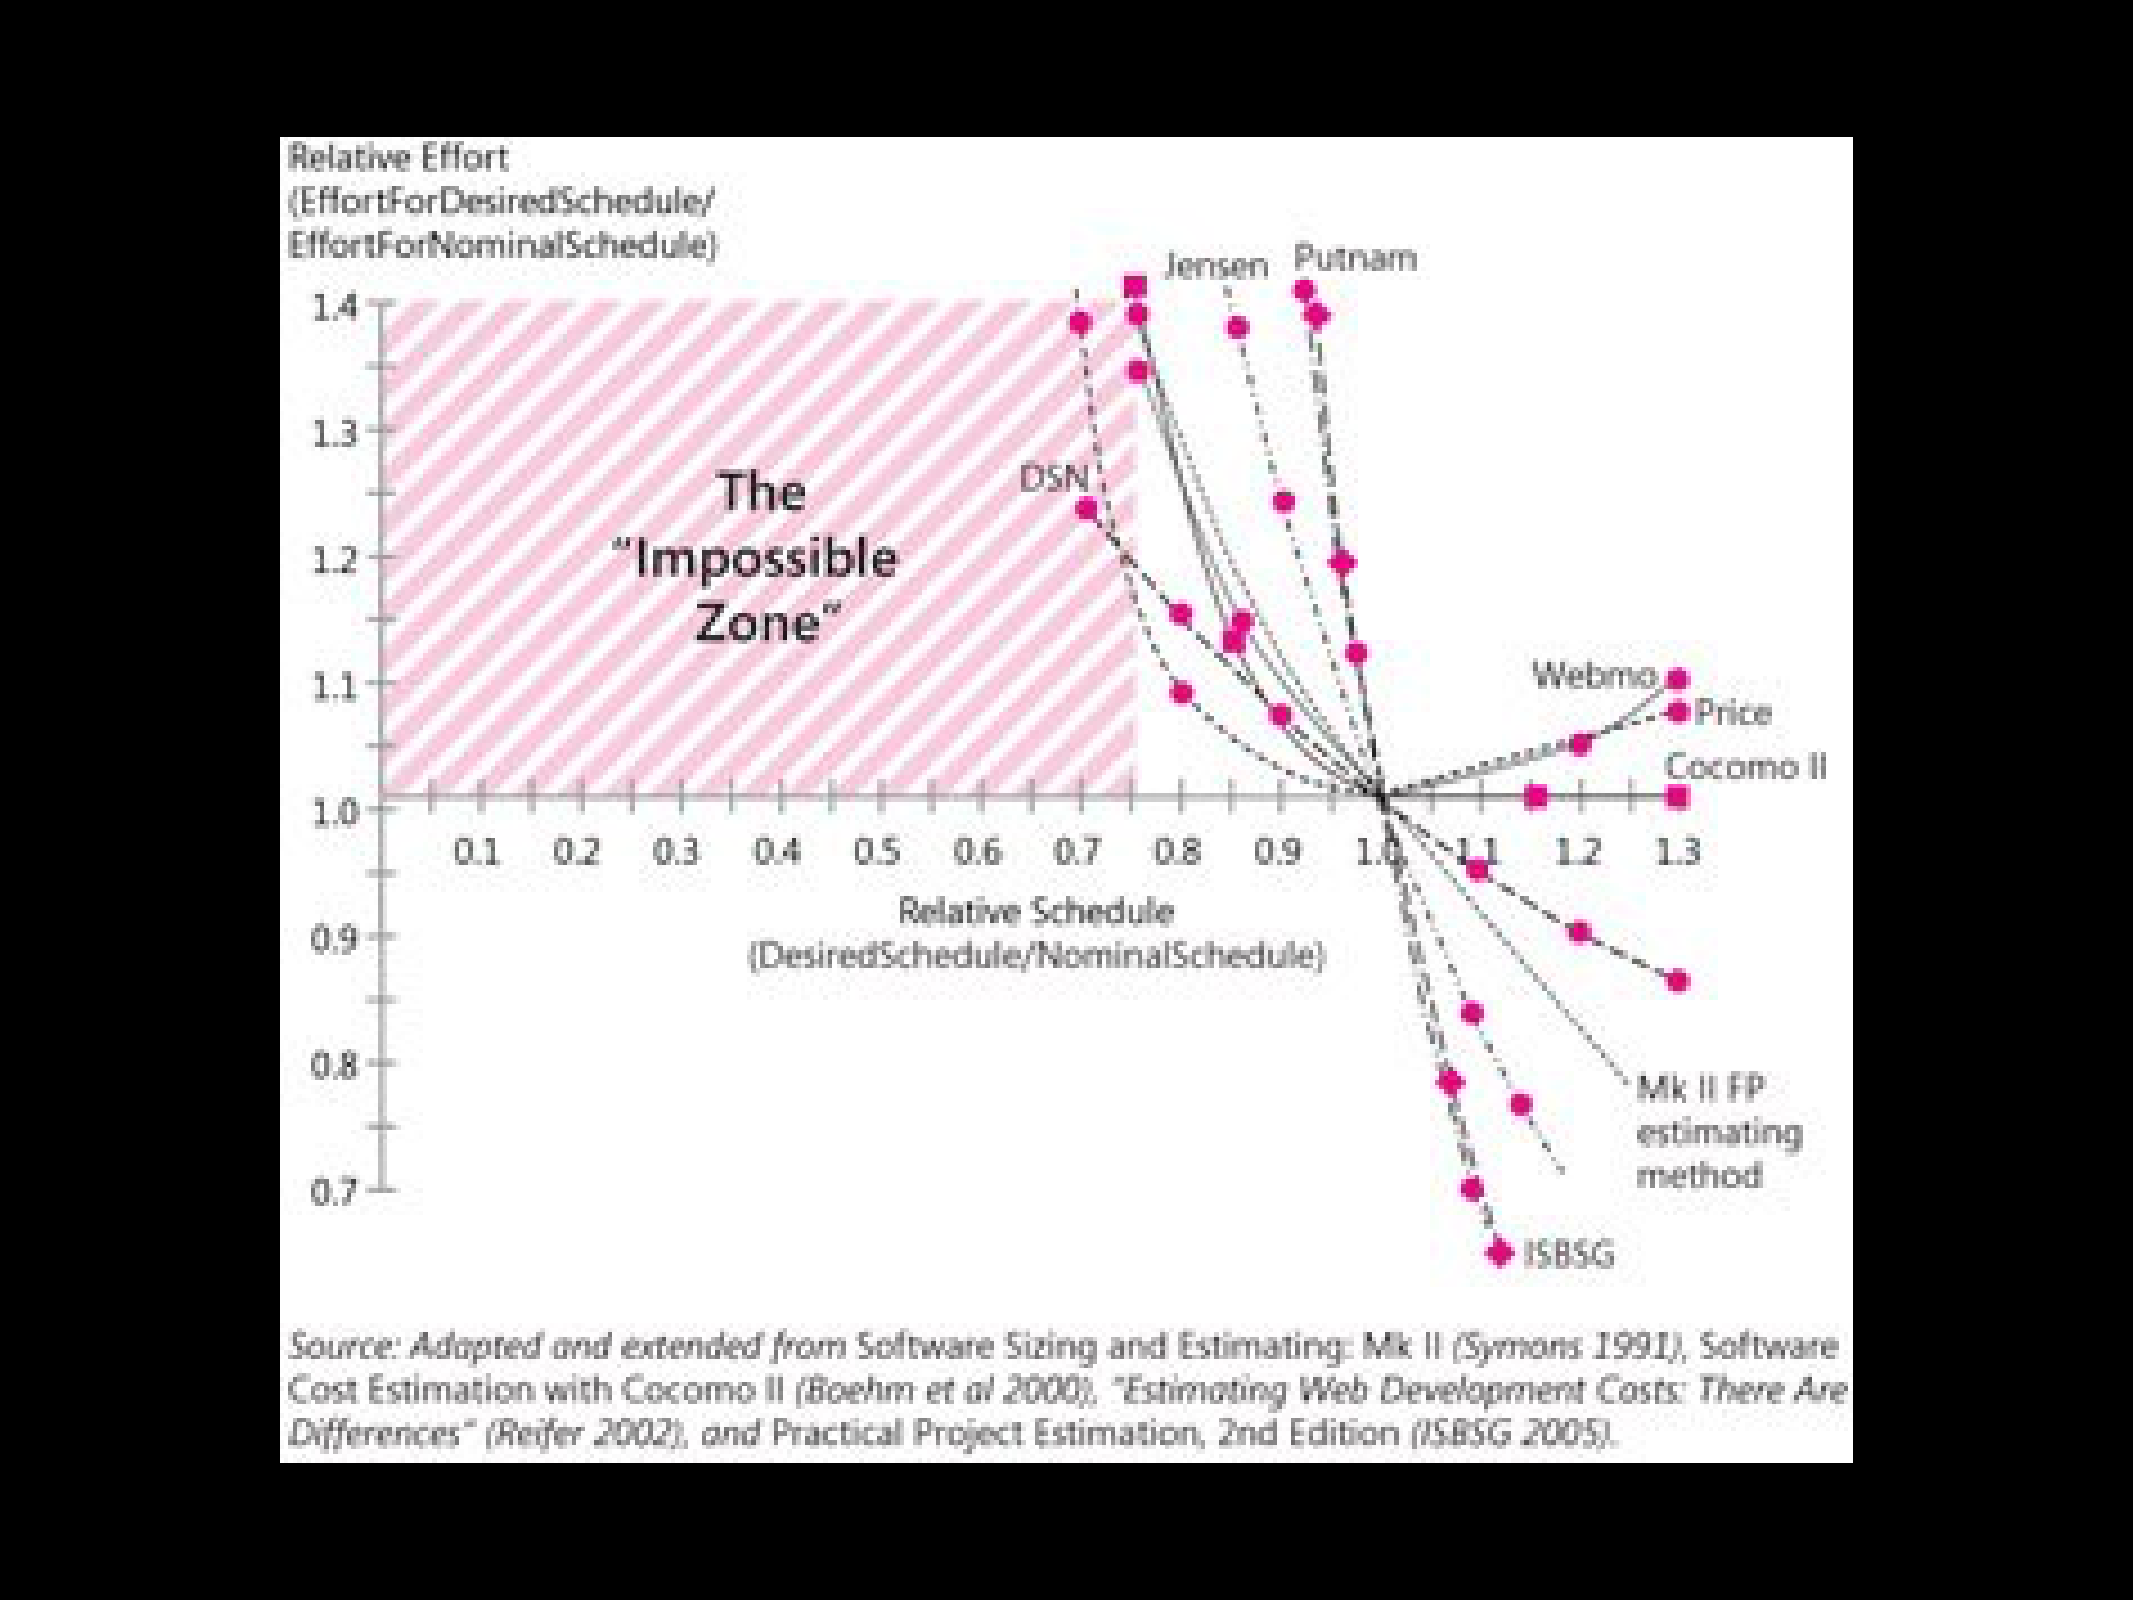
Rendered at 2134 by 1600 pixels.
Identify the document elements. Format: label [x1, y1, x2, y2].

picture [280, 137, 1854, 1463]
